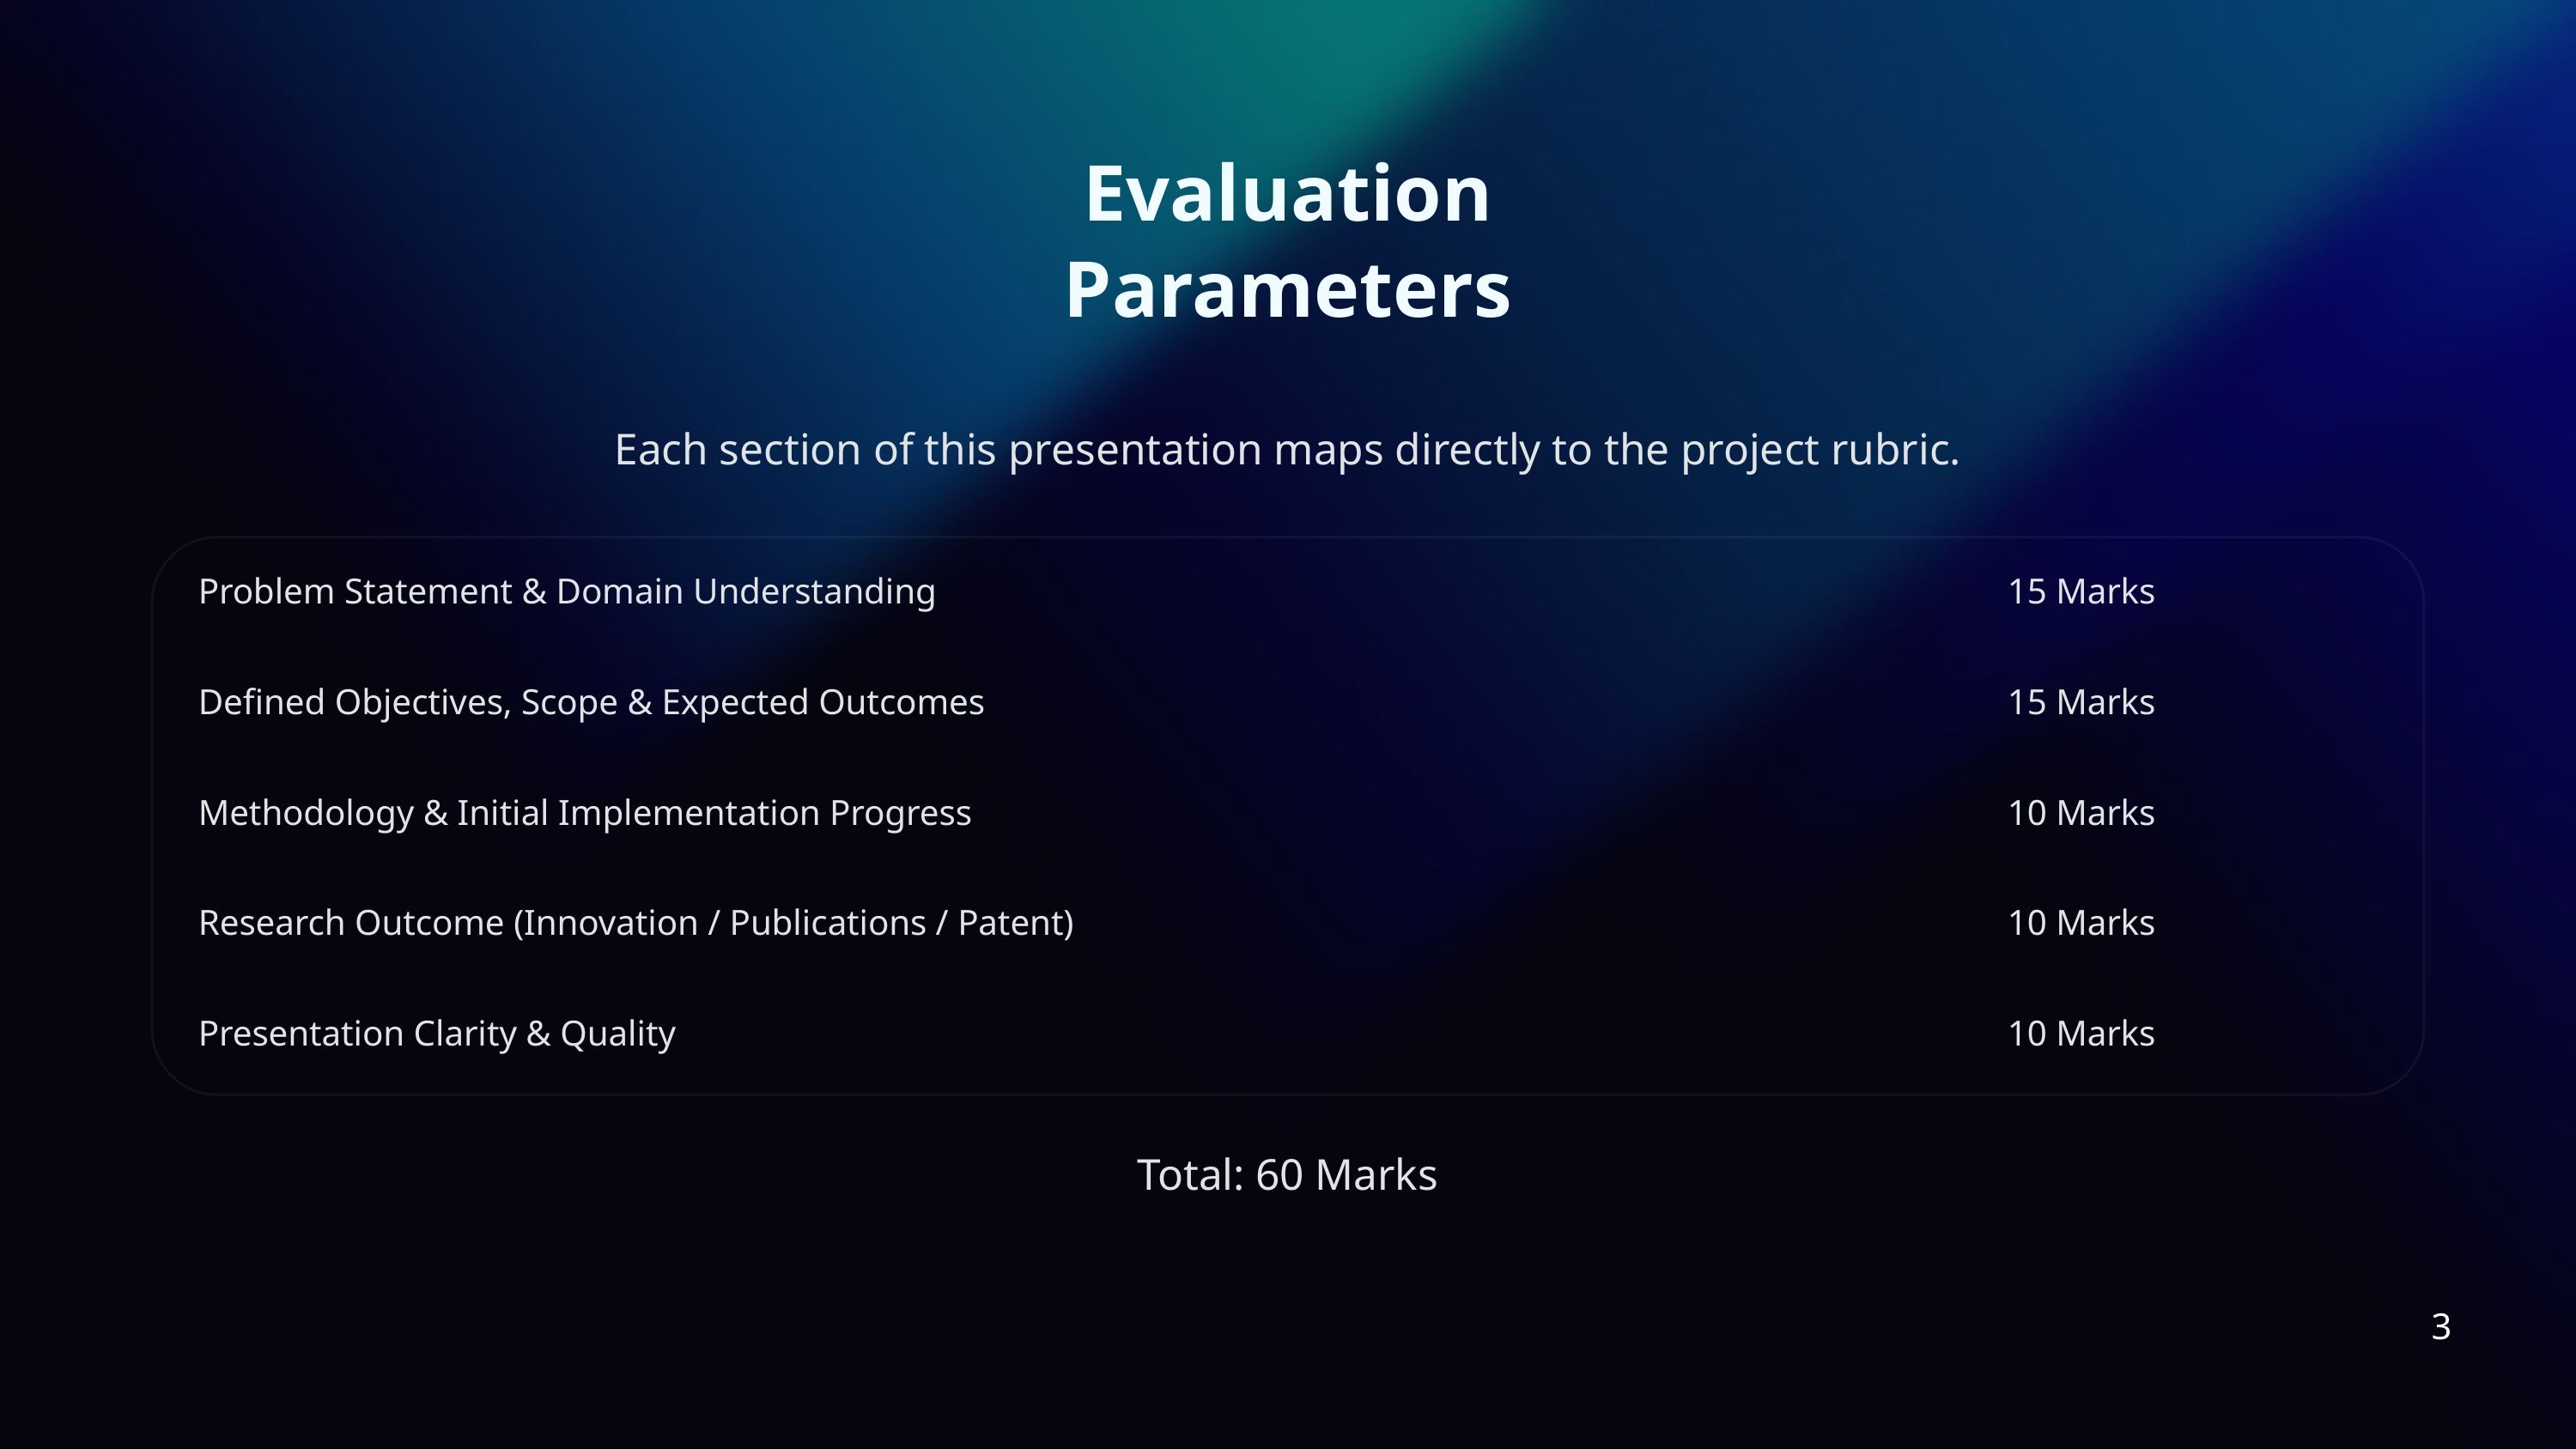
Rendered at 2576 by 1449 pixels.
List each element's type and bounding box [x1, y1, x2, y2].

text_box [0, 0, 2576, 1449]
text_box [150, 535, 2426, 543]
text_box [154, 761, 2421, 870]
text_box [154, 539, 2421, 650]
text_box [154, 981, 2421, 1093]
text_box [154, 870, 2421, 981]
text_box [154, 650, 2421, 761]
